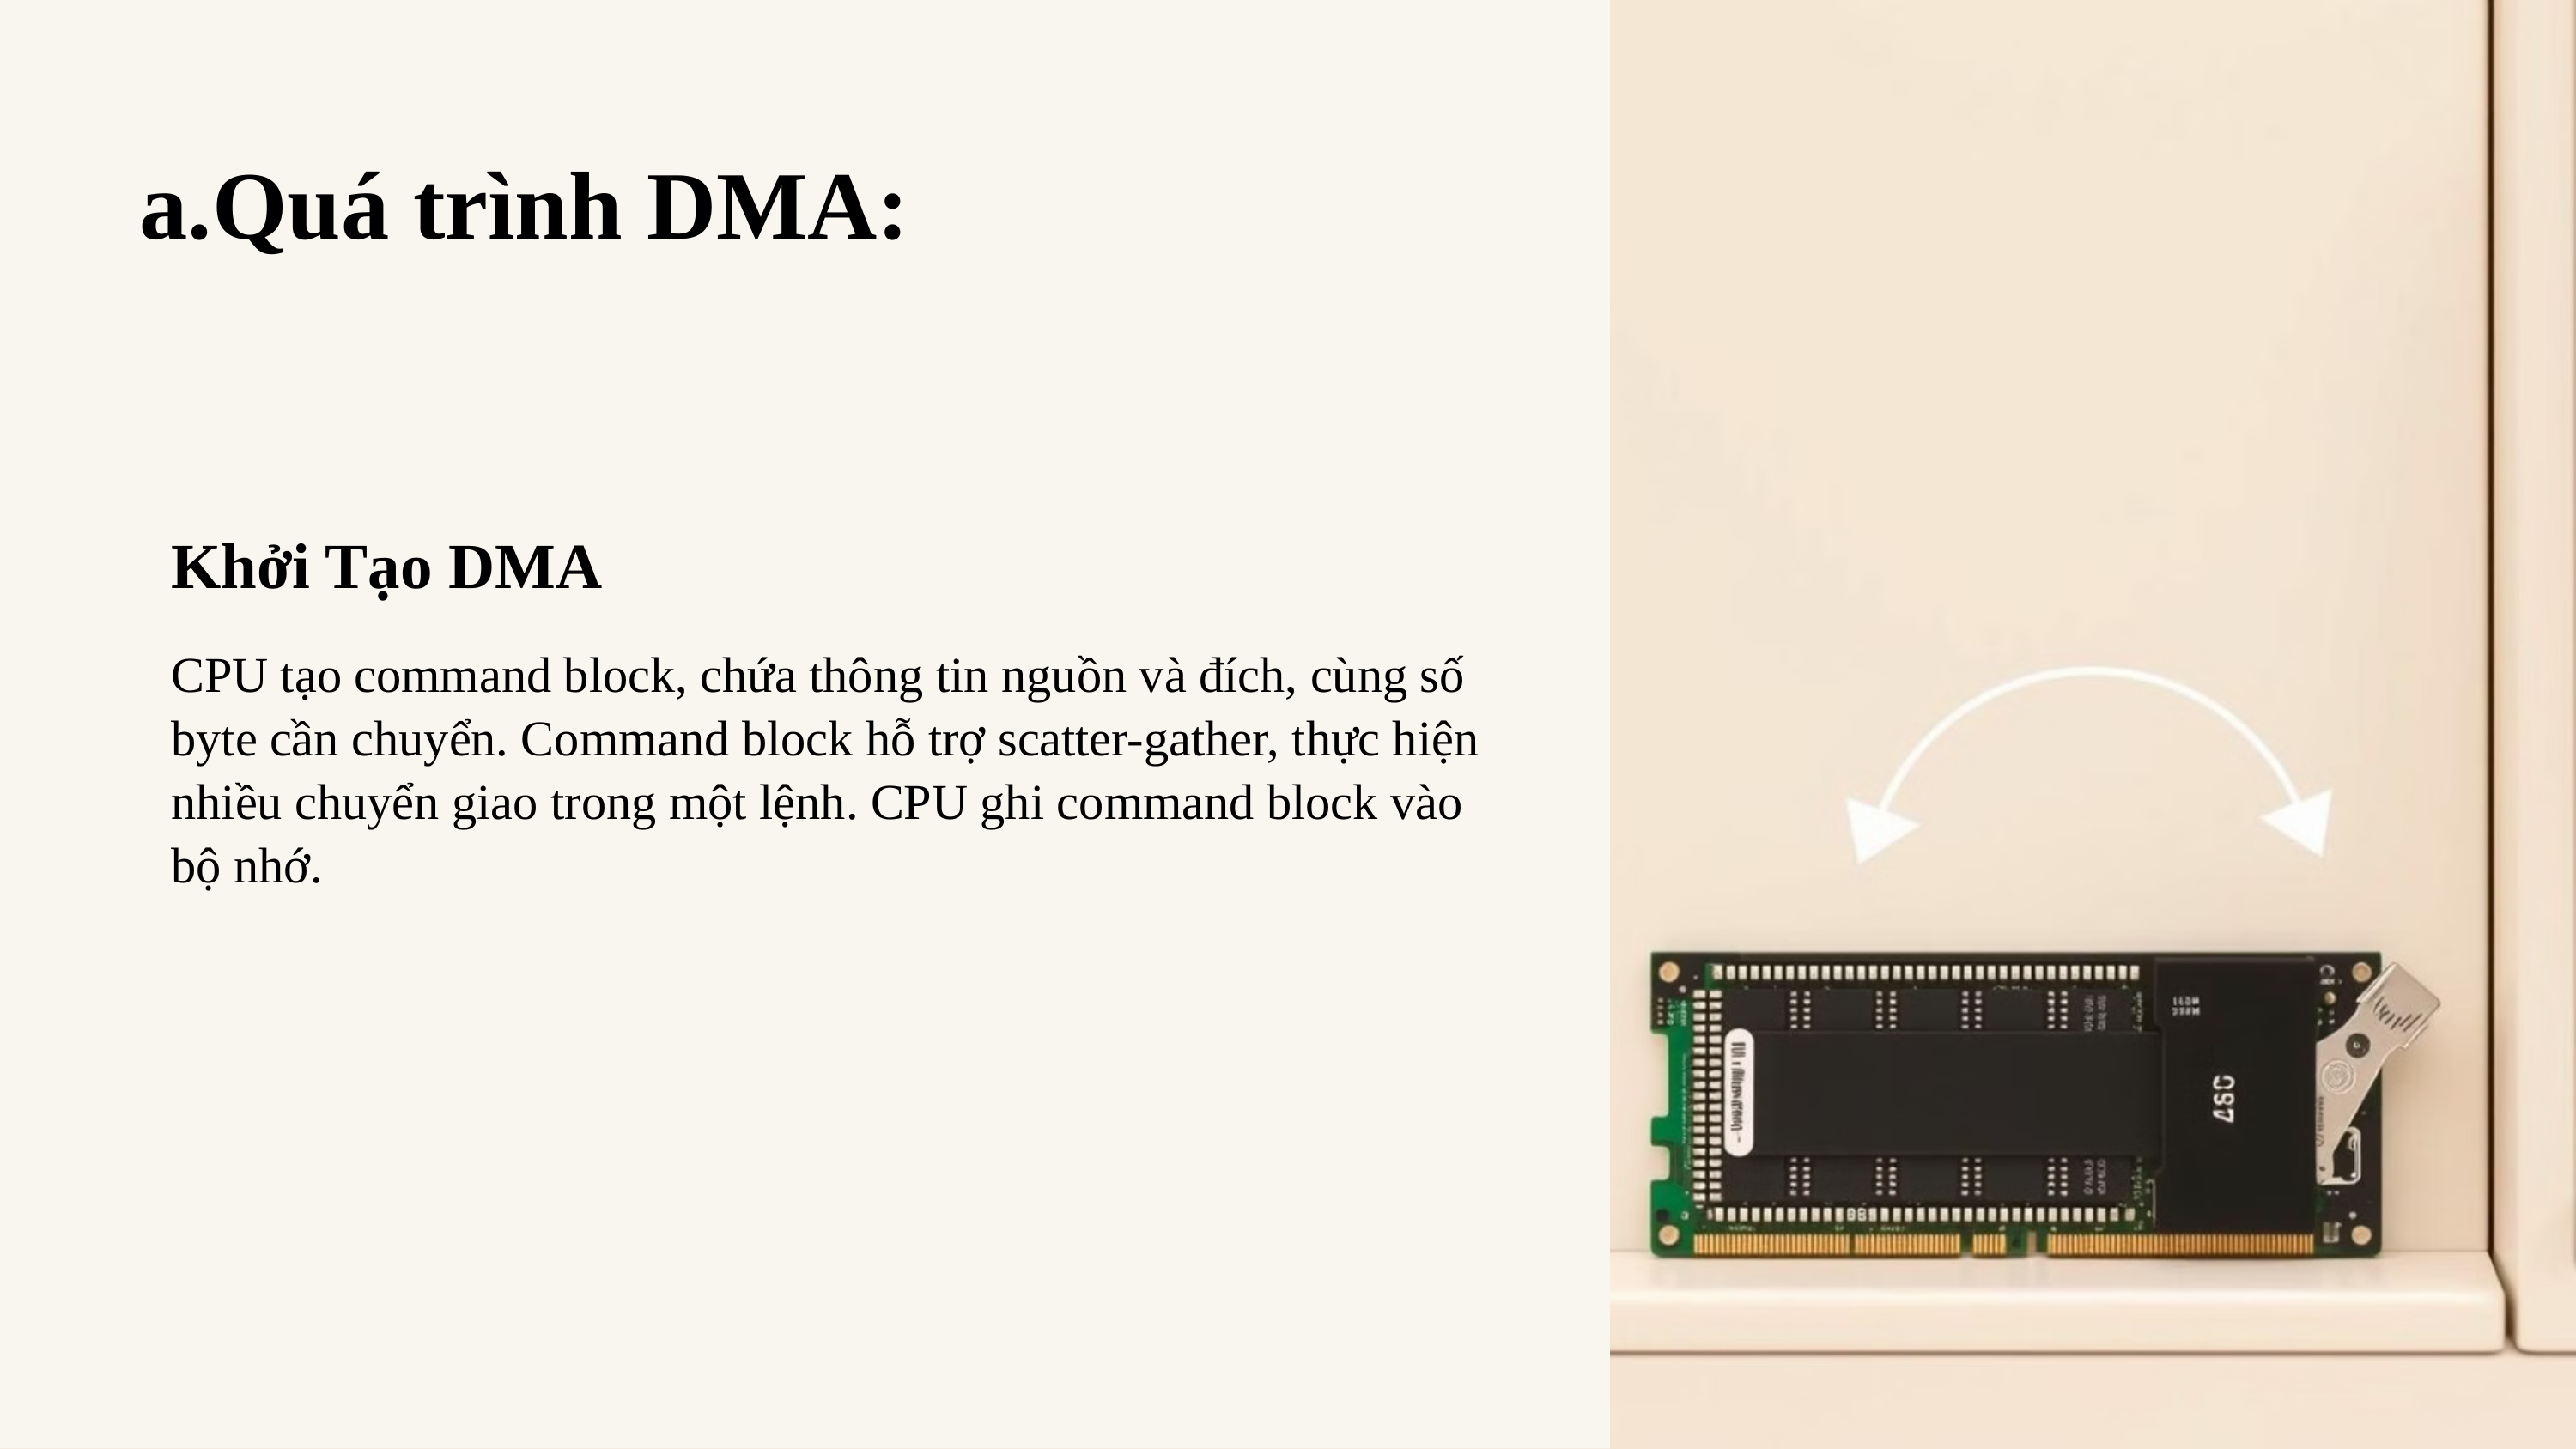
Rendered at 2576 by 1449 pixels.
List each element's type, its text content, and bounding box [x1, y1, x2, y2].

text_box a.Quá trình DMA: [139, 134, 1139, 259]
text_box CPU tạo command block, chứa thông tin nguồn và đích, cùng số byte cần chuyển. Command block hỗ trợ scatter-gather, thực hiện nhiều chuyển giao trong một lệnh. CPU ghi command block vào bộ nhớ. [171, 638, 1502, 1007]
picture [1609, 0, 2576, 1449]
text_box Khởi Tạo DMA [171, 477, 1170, 603]
